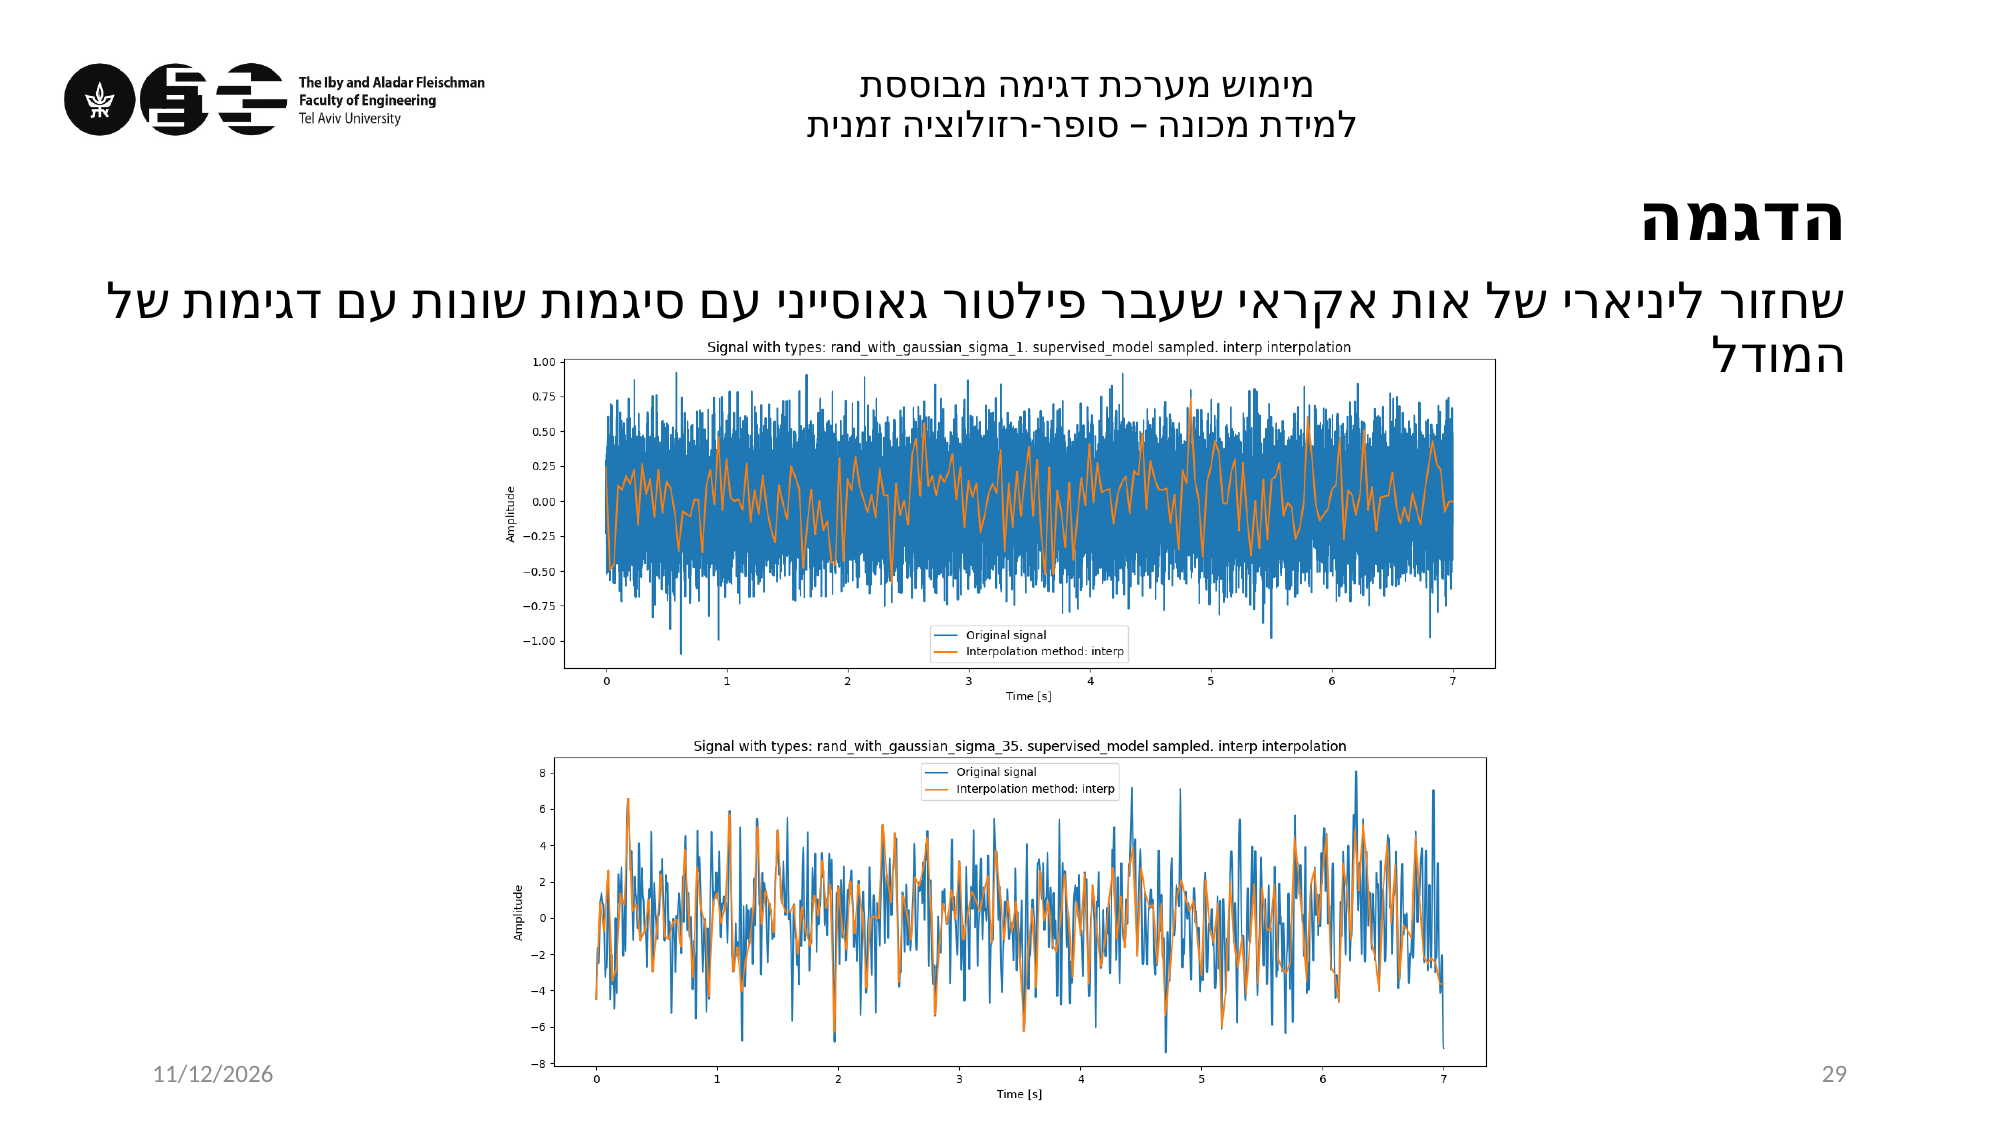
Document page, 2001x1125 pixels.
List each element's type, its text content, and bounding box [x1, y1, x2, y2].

picture [43, 44, 524, 155]
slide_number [137, 1042, 588, 1103]
title מימוש מערכת דגימה מבוססת למידת מכונה – סופר-­­רזולוציה זמנית [537, 58, 1638, 153]
list הדגמה שחזור ליניארי של אות אקראי שעבר פילטור גאוסייני עם סיגמות שונות עם דגימות של המודל [60, 175, 1863, 1014]
picture [497, 731, 1503, 1102]
picture [493, 335, 1507, 705]
slide_number 29 [1412, 1042, 1863, 1103]
